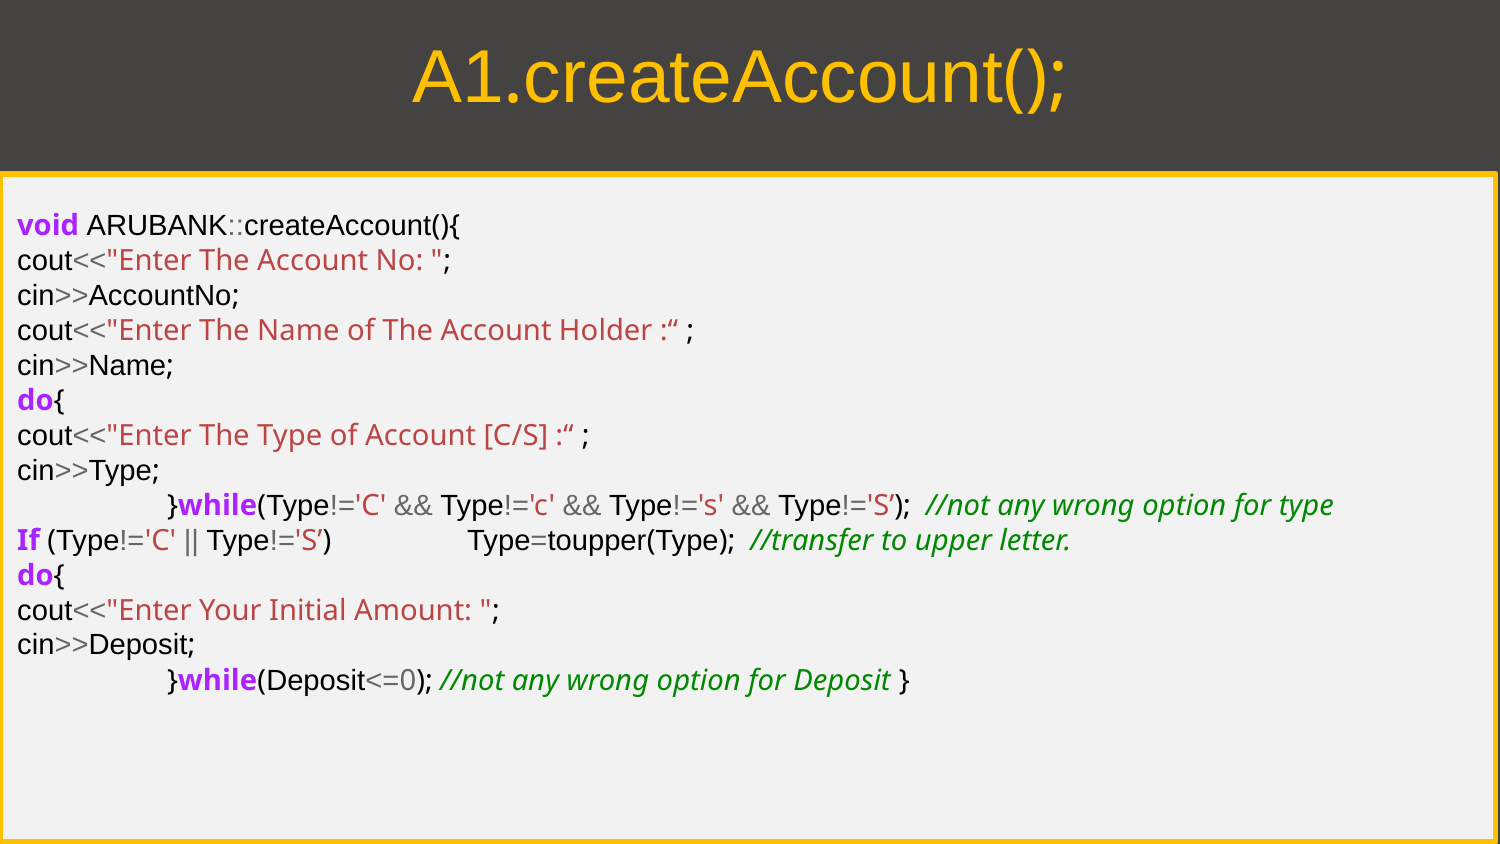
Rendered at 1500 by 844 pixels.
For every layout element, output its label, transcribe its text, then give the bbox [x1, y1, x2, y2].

picture [0, 171, 1499, 844]
list A1.createAccount(); [0, 25, 1500, 120]
